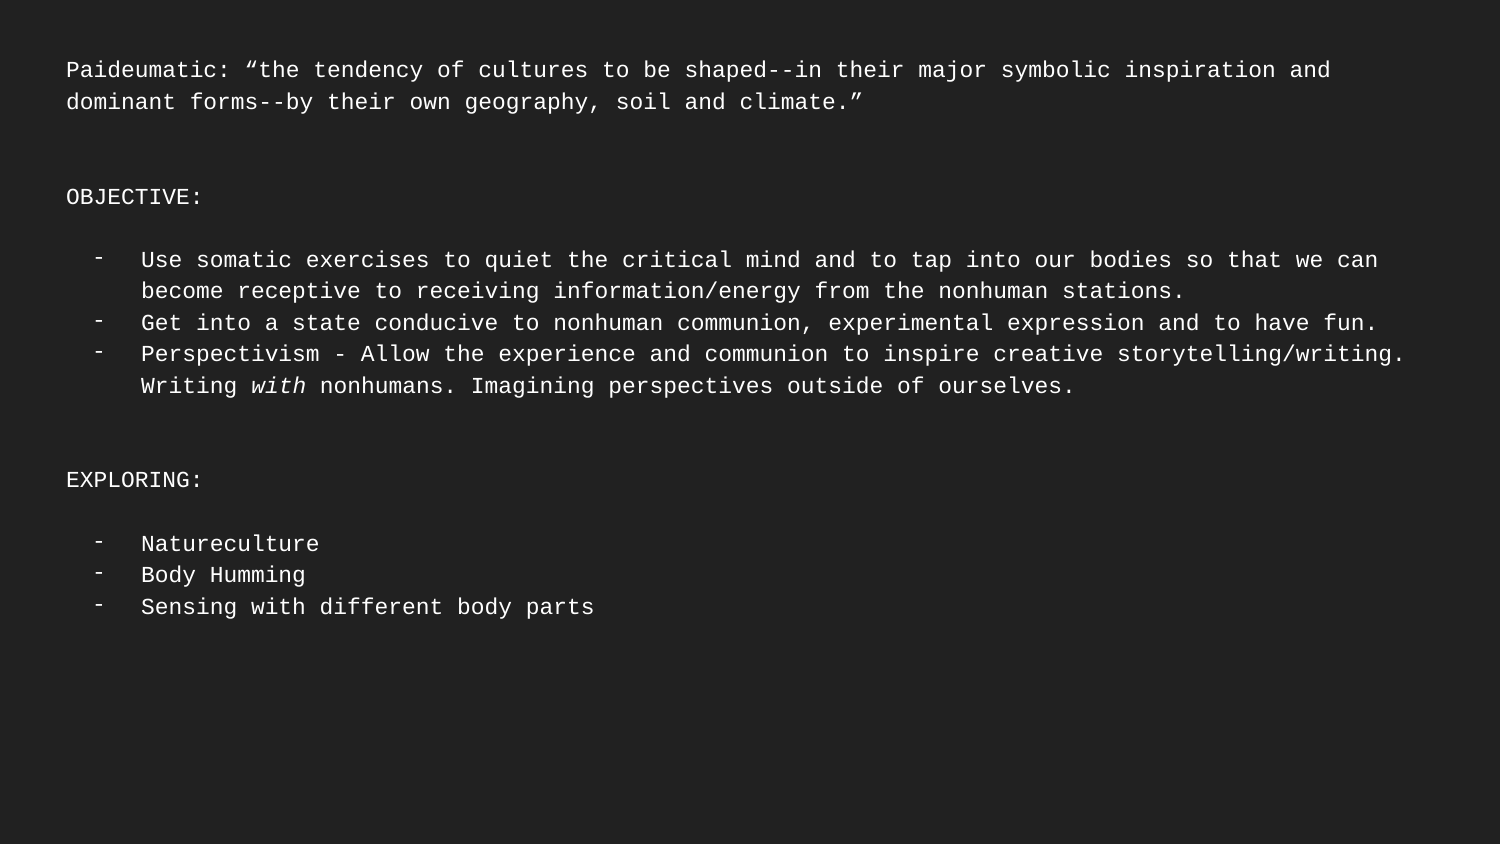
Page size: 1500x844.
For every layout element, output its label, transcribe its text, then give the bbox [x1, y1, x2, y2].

list Paideumatic: “the tendency of cultures to be shaped--in their major symbolic inspiration and dominant forms--by their own geography, soil and climate.” OBJECTIVE: Use somatic exercises to quiet the critical mind and to tap into our bodies so that we can become receptive to receiving information/energy from the nonhuman stations. Get into a state conducive to nonhuman communion, experimental expression and to have fun. Perspectivism - Allow the experience and communion to inspire creative storytelling/writing. Writing with nonhumans. Imagining perspectives outside of ourselves. EXPLORING: Natureculture Body Humming Sensing with different body parts [51, 36, 1449, 750]
